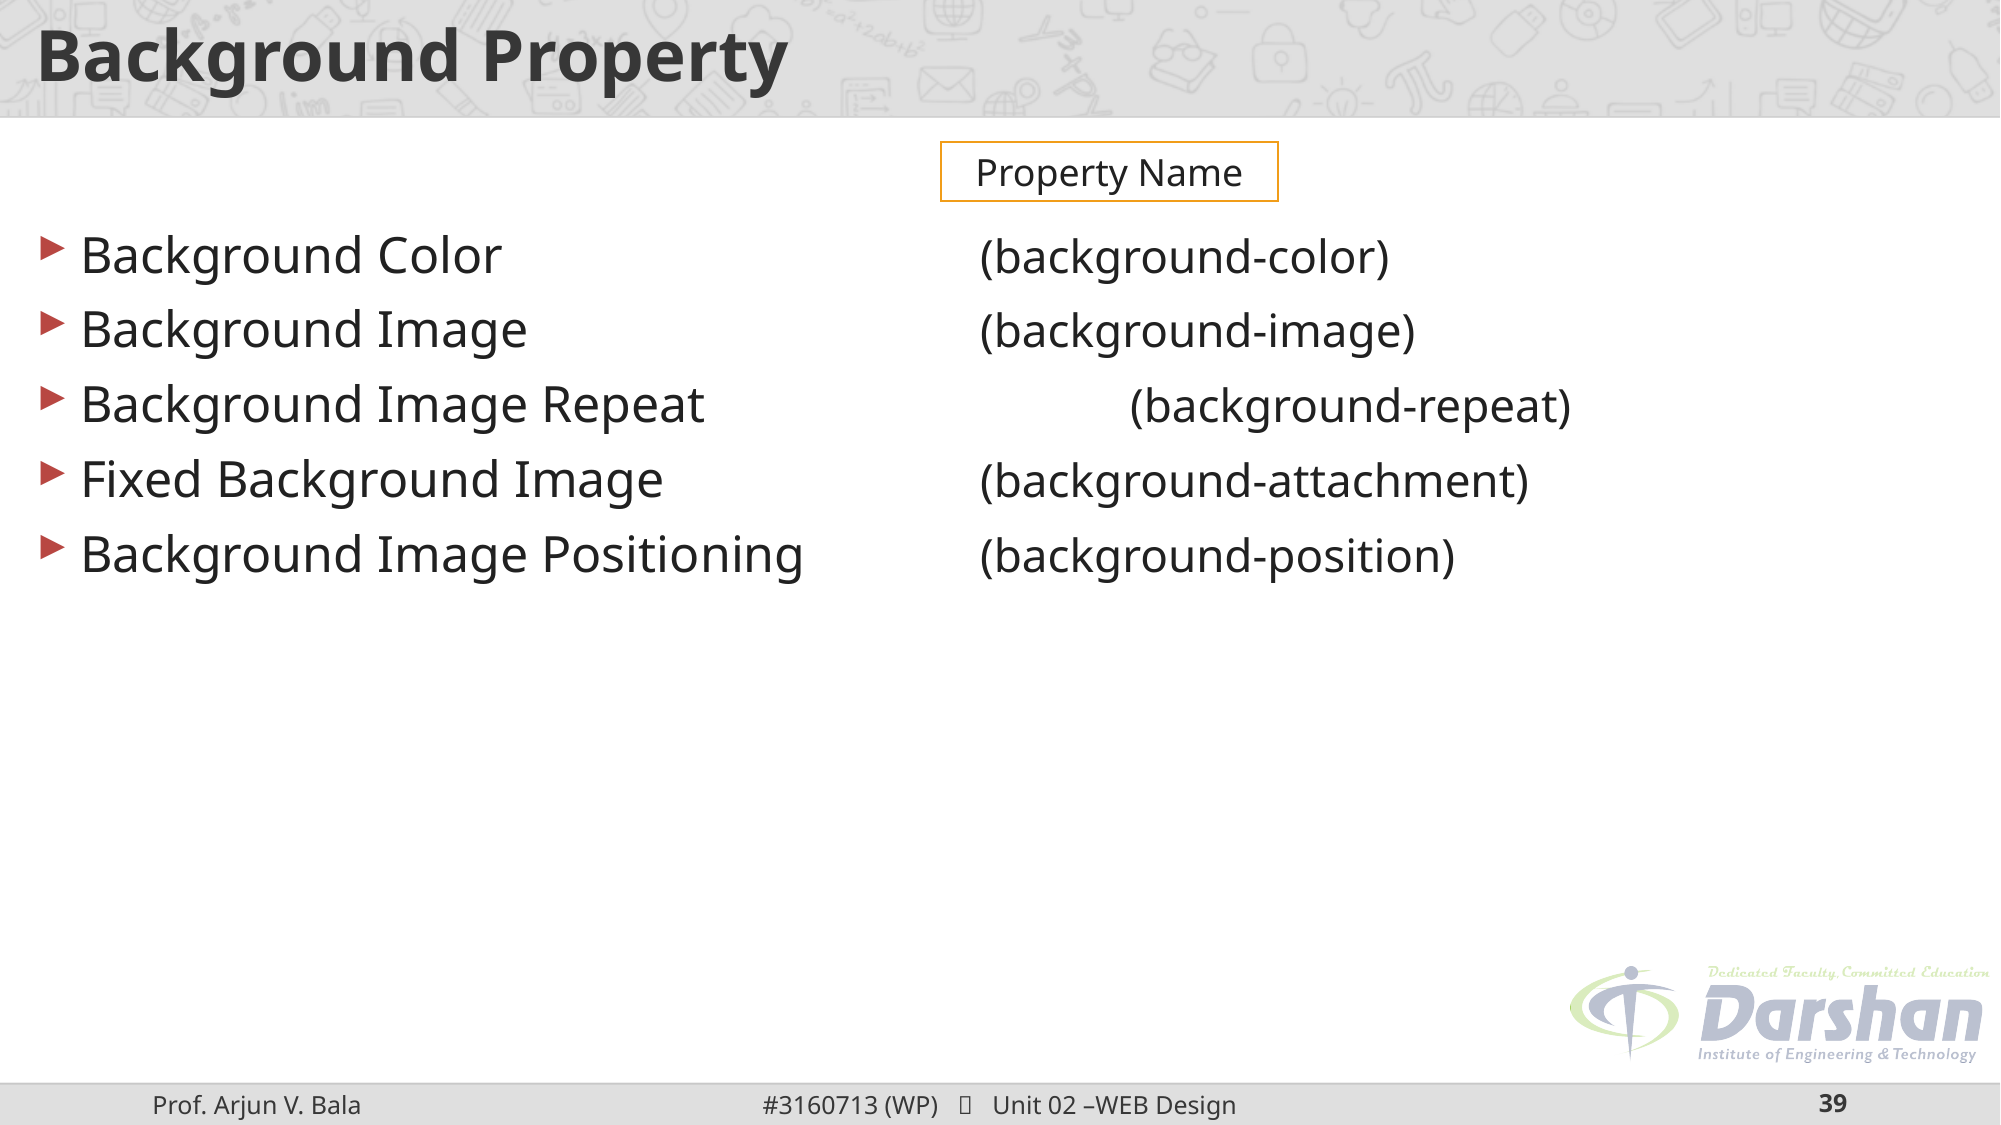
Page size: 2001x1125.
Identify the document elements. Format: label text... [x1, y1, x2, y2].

list Background Color (background-color) Background Image (background-image) Background Image Repeat (background-repeat) Fixed Background Image (background-attachment) Background Image Positioning (background-position) [21, 141, 1979, 1059]
text_box Property Name [940, 141, 1279, 202]
title Background Property [0, 0, 2000, 117]
